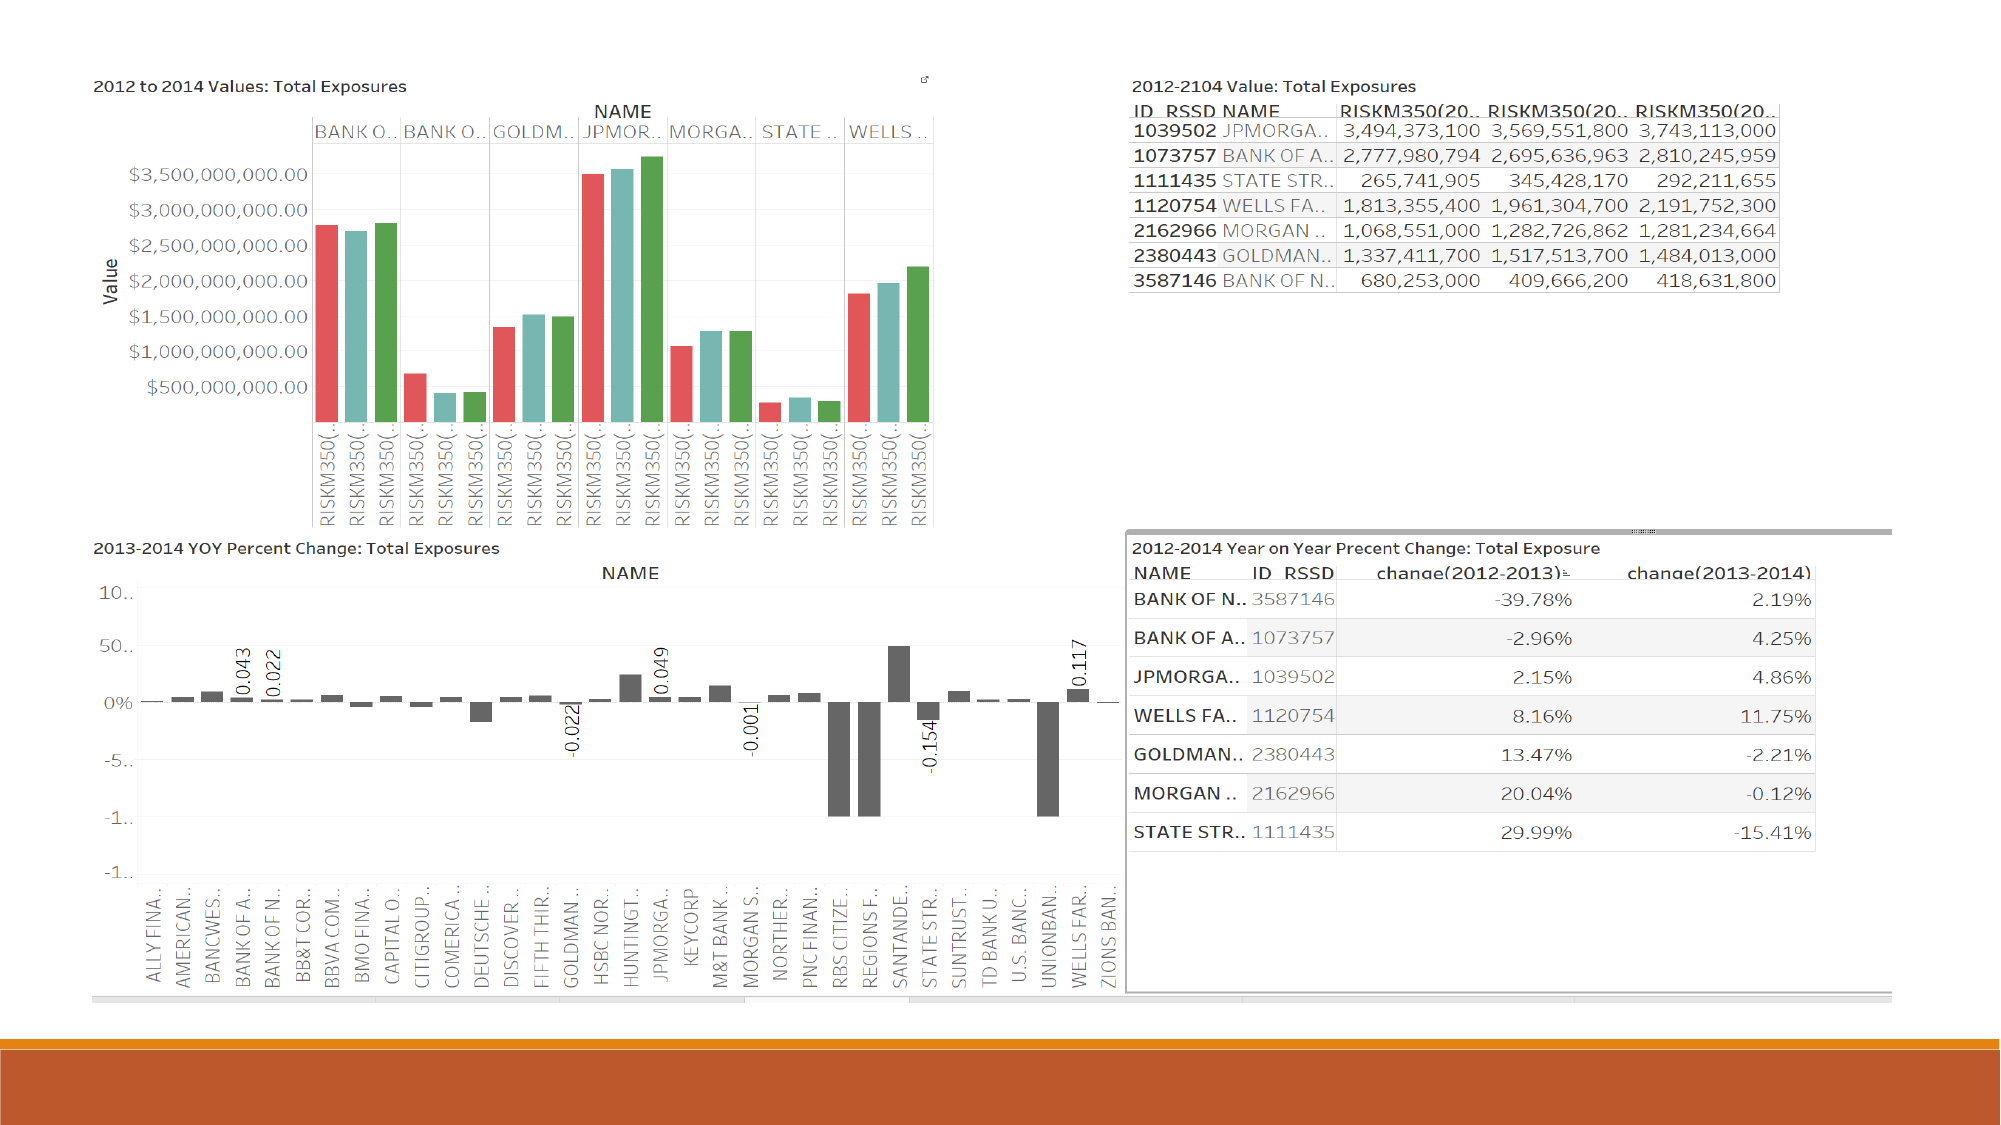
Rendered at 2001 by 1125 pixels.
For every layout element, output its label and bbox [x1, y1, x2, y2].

picture [92, 72, 1892, 1004]
